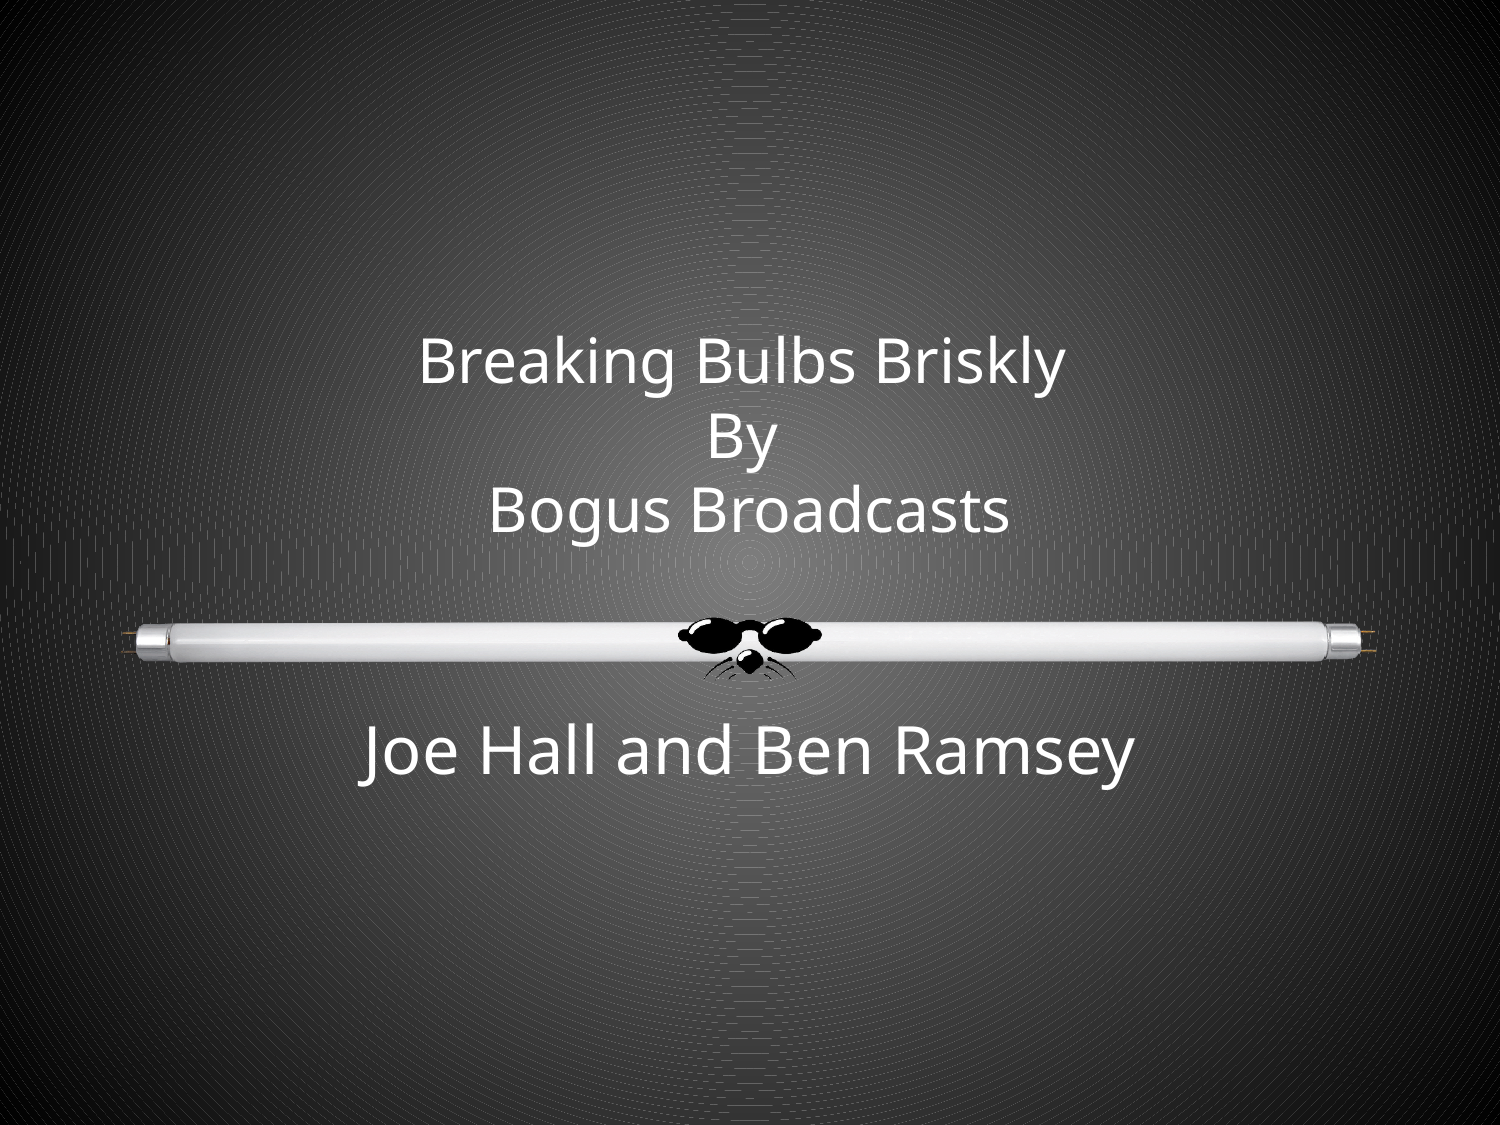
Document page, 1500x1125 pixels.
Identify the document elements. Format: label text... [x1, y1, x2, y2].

title Breaking Bulbs Briskly By Bogus Broadcasts [112, 312, 1388, 554]
picture [106, 597, 1394, 688]
subtitle Joe Hall and Ben Ramsey [225, 699, 1275, 988]
